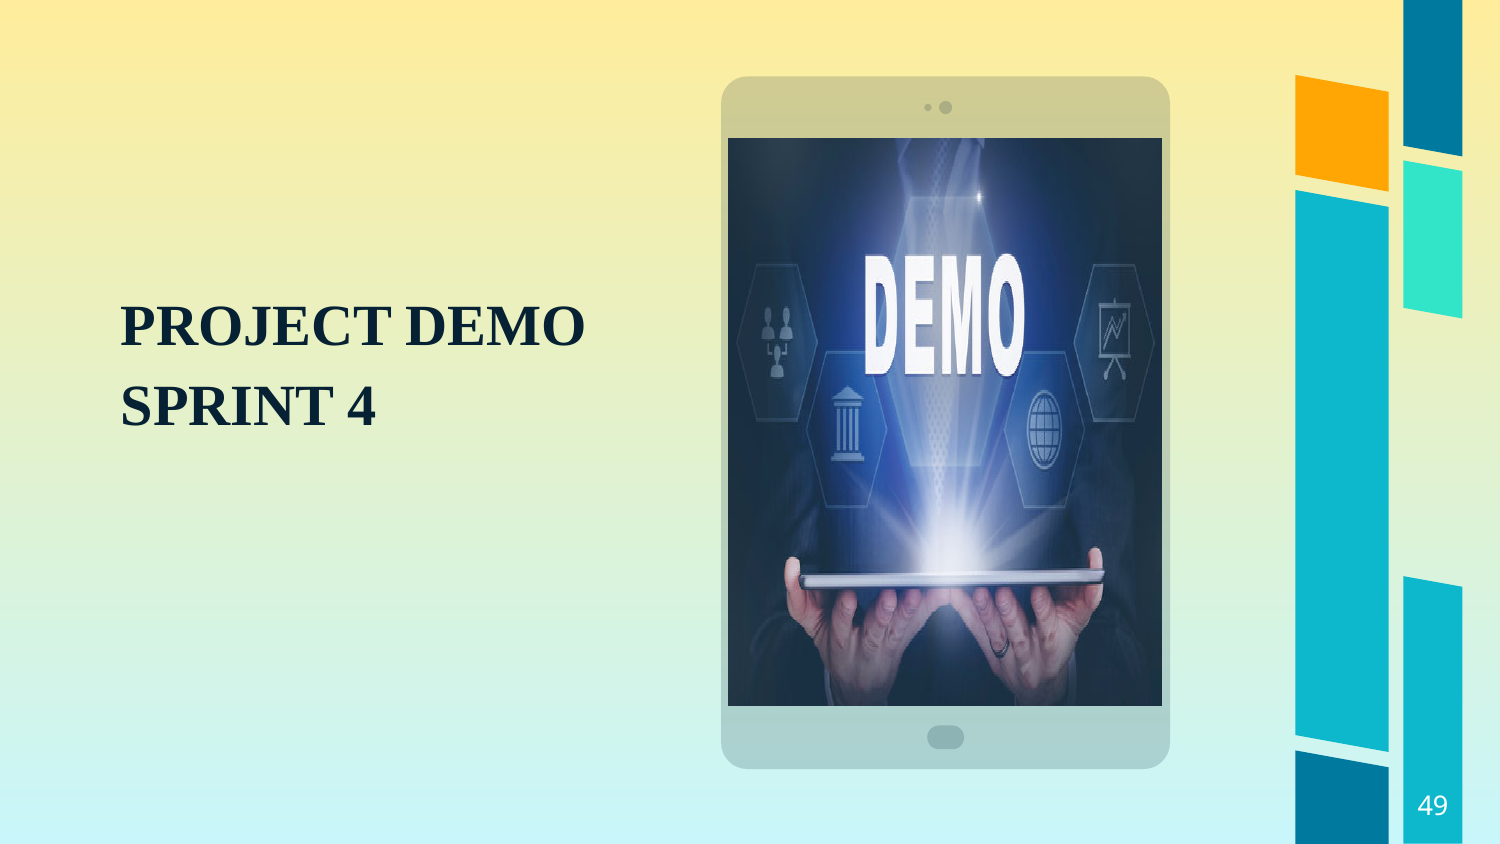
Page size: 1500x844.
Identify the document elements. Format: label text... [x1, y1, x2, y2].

list PROJECT DEMO SPRINT 4 [120, 76, 588, 798]
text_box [720, 76, 1171, 770]
slide_number 49 [1403, 769, 1463, 844]
picture [728, 138, 1162, 706]
